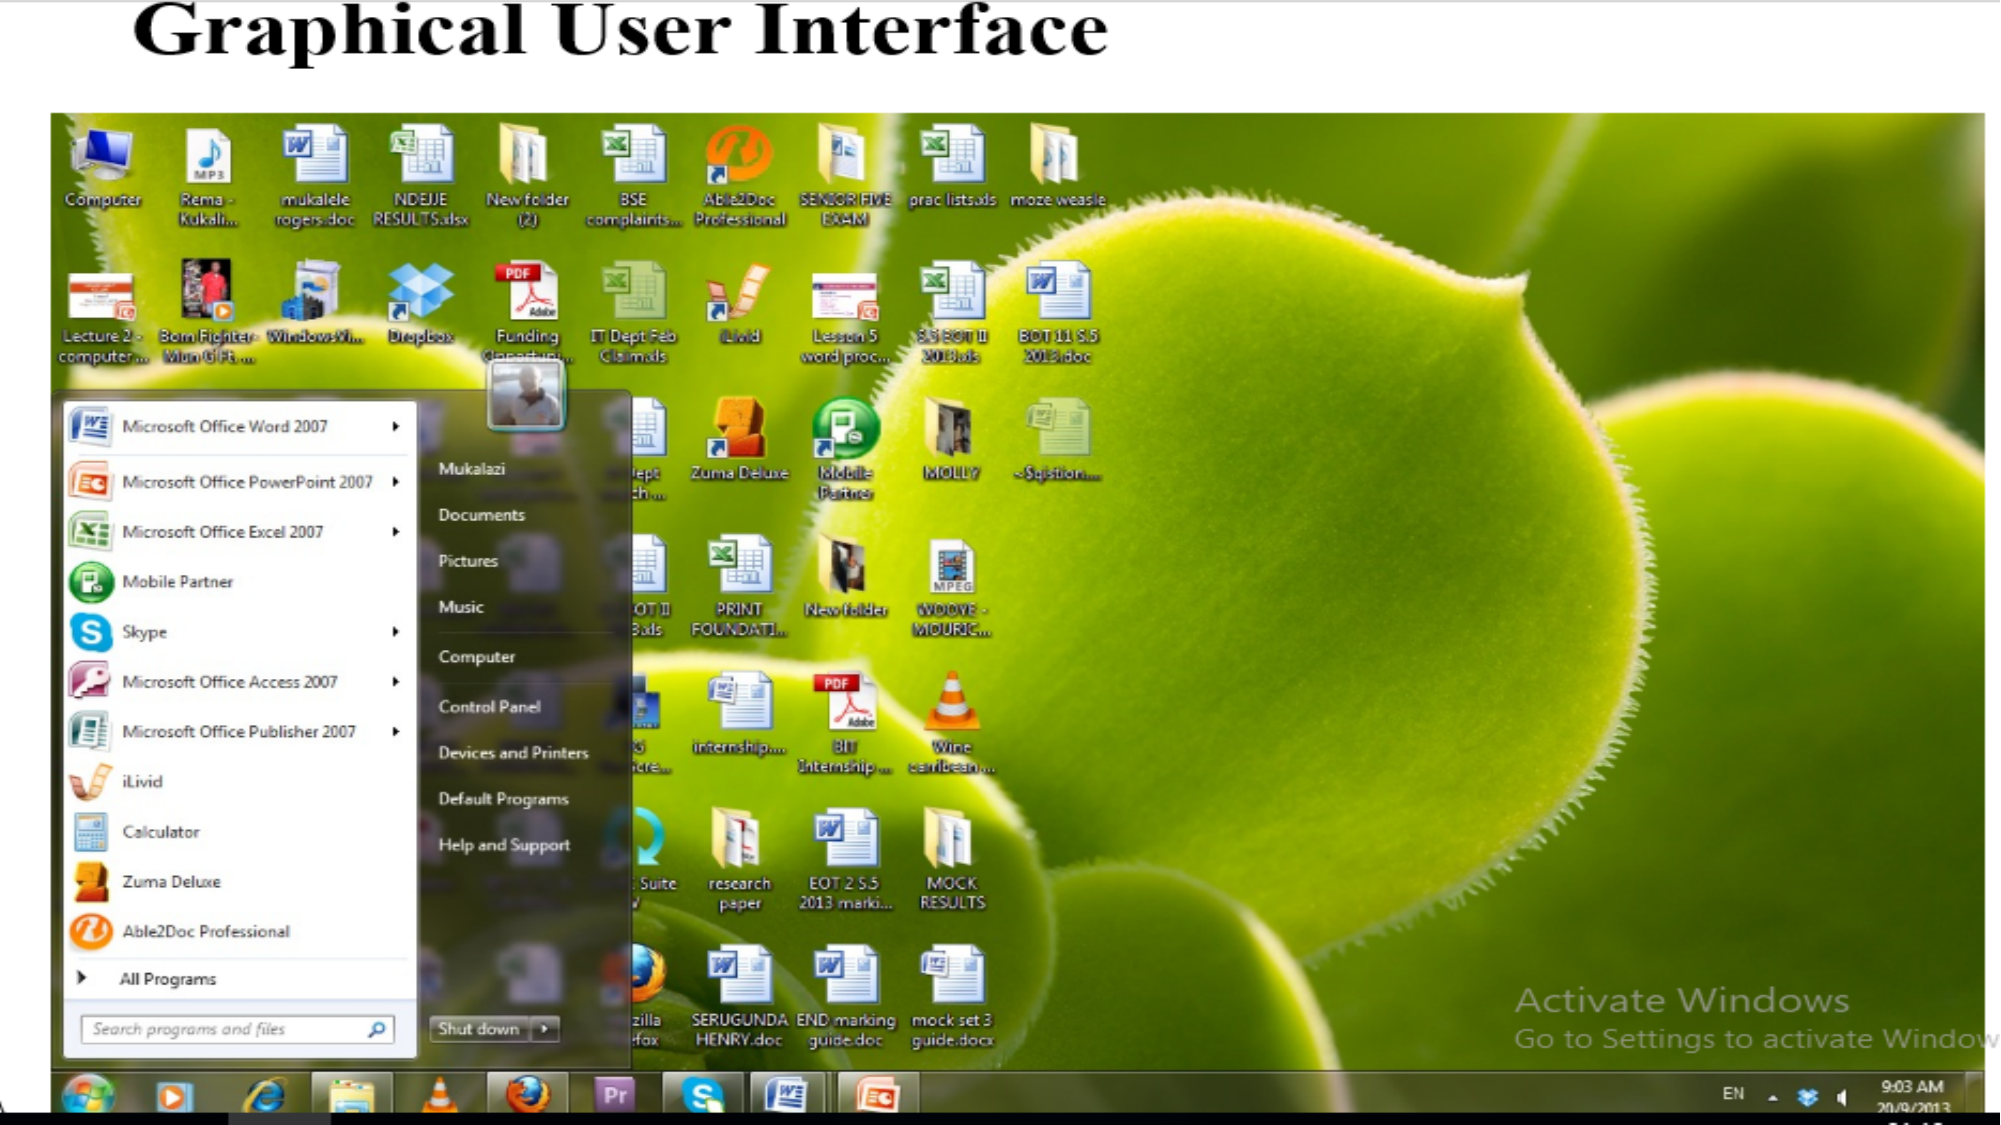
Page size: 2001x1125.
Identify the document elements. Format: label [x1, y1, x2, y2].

list [0, 0, 2000, 1125]
